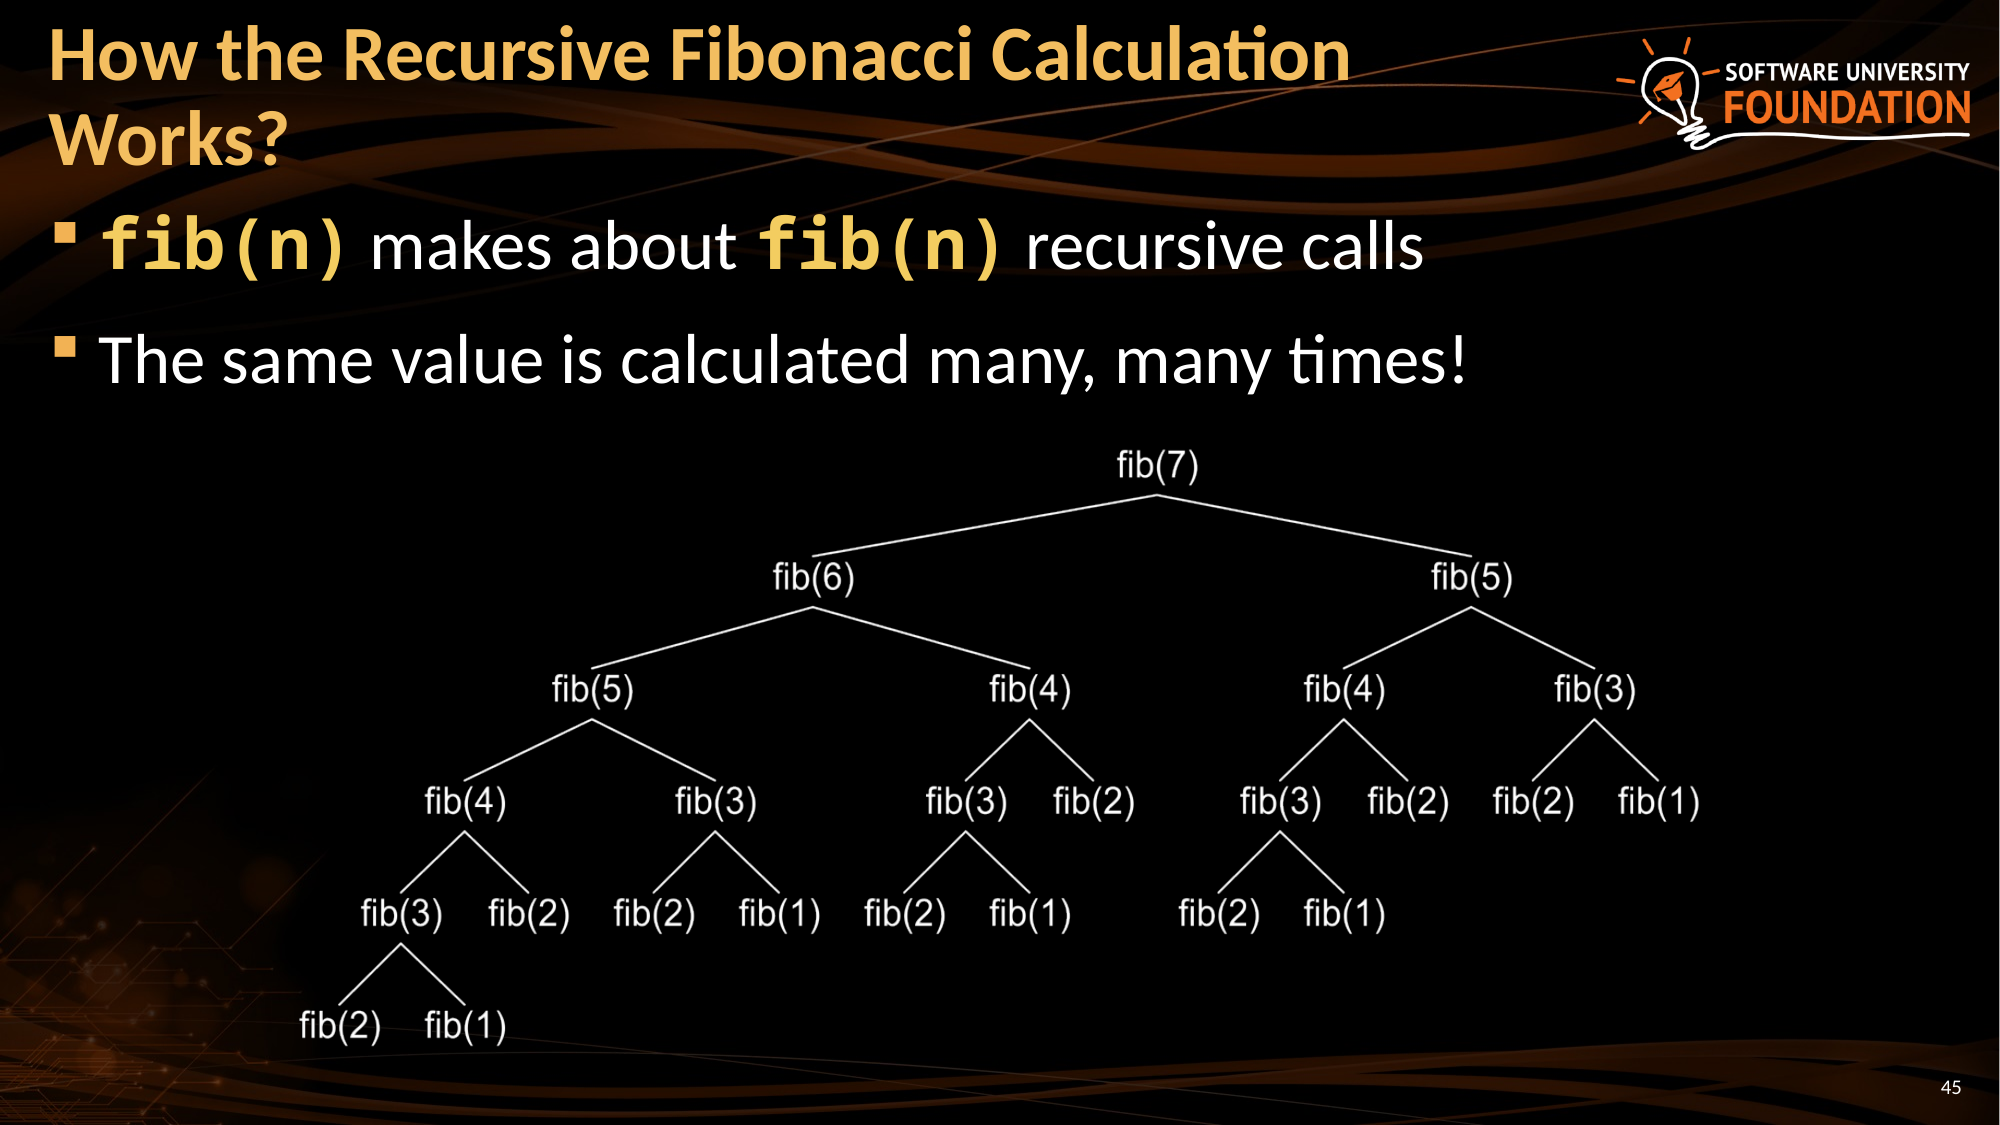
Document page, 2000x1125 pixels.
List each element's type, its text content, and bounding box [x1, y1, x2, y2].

list fib(n) makes about fib(n) recursive calls The same value is calculated many, many times! [31, 188, 1968, 1103]
title How the Recursive Fibonacci Calculation Works? [30, 6, 1602, 189]
picture [0, 0, 2000, 1125]
